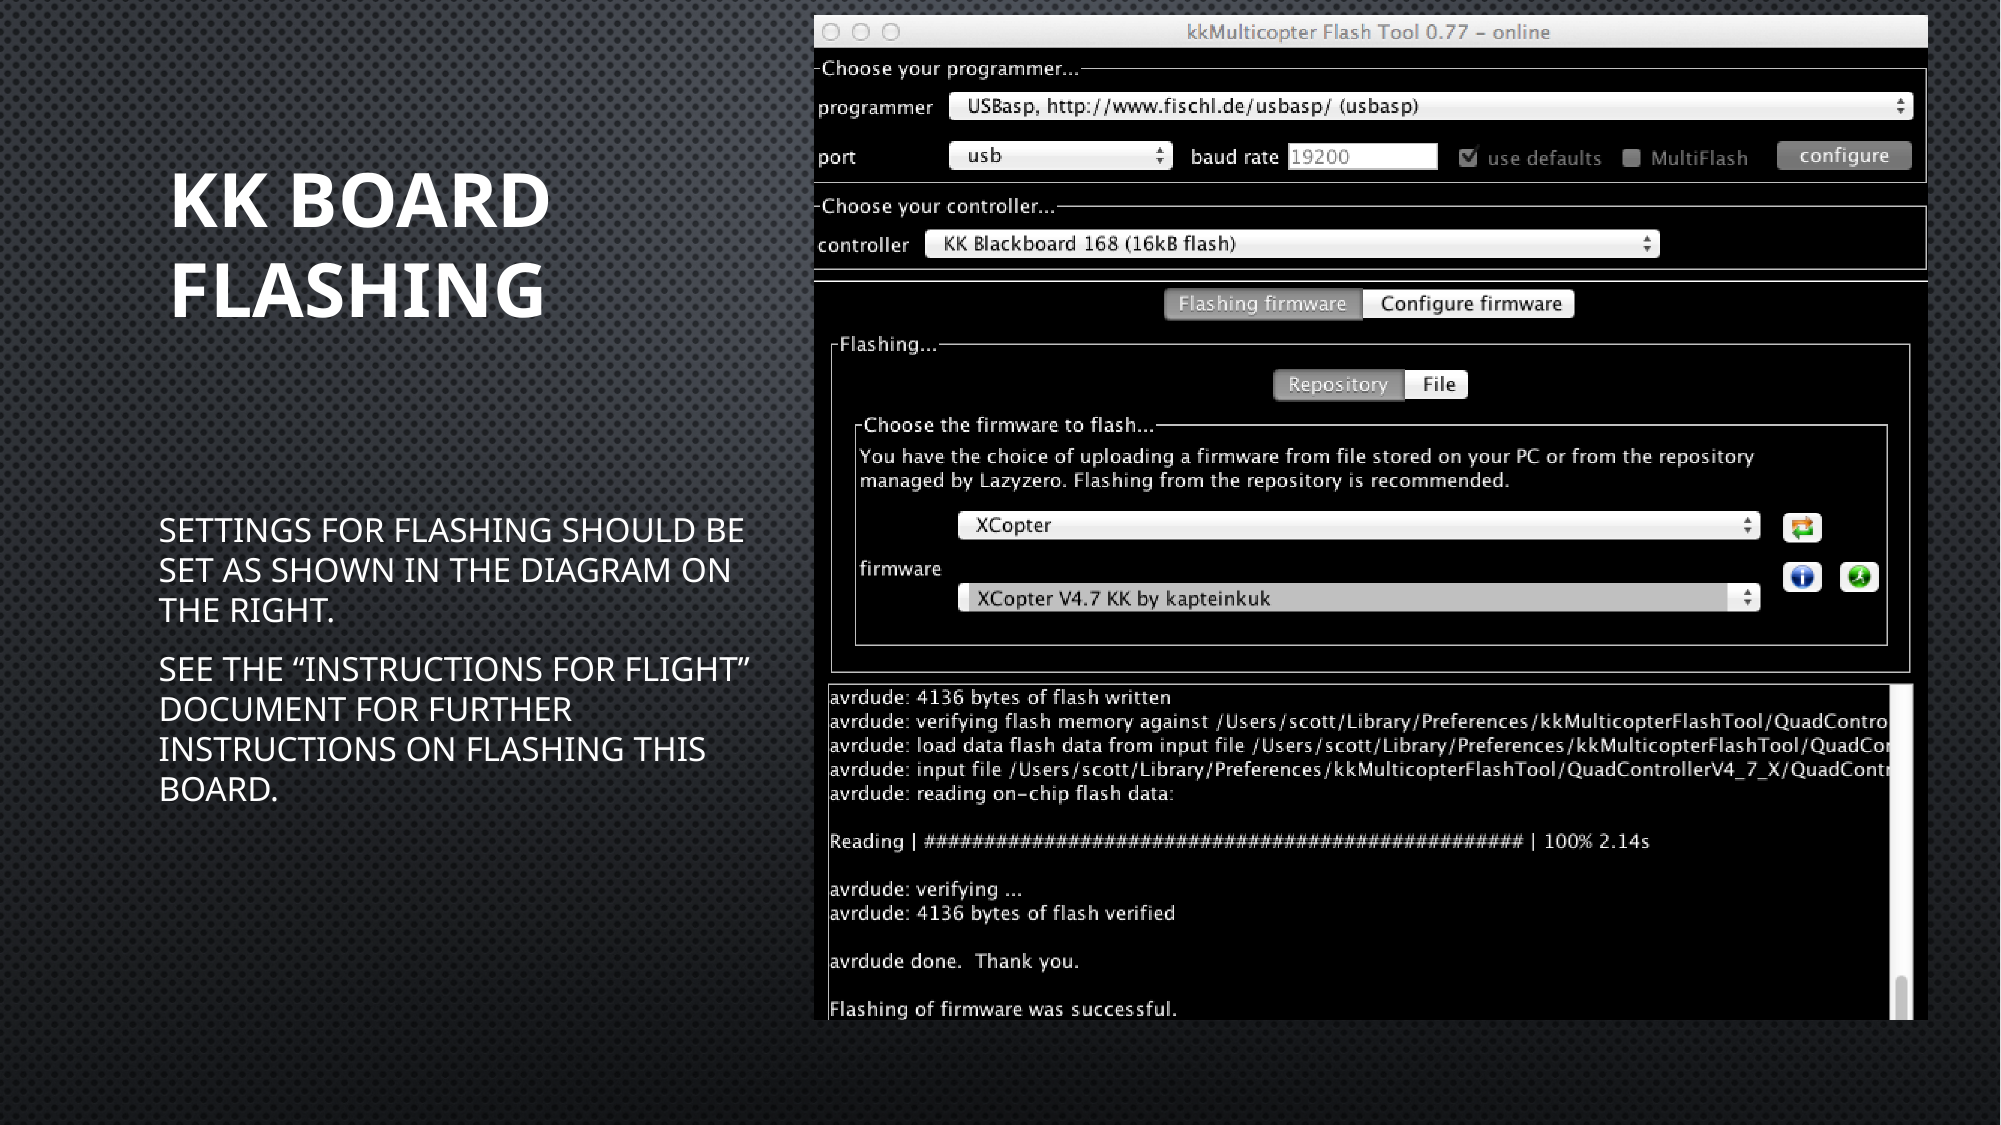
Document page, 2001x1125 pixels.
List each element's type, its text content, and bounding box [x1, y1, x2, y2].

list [812, 14, 1934, 1034]
title KK Board Flashing [153, 114, 737, 340]
list Settings for flashing should be set as shown in the diagram on the right. See the “Instructions for Flight” document for further instructions on flashing this board. [143, 487, 770, 830]
